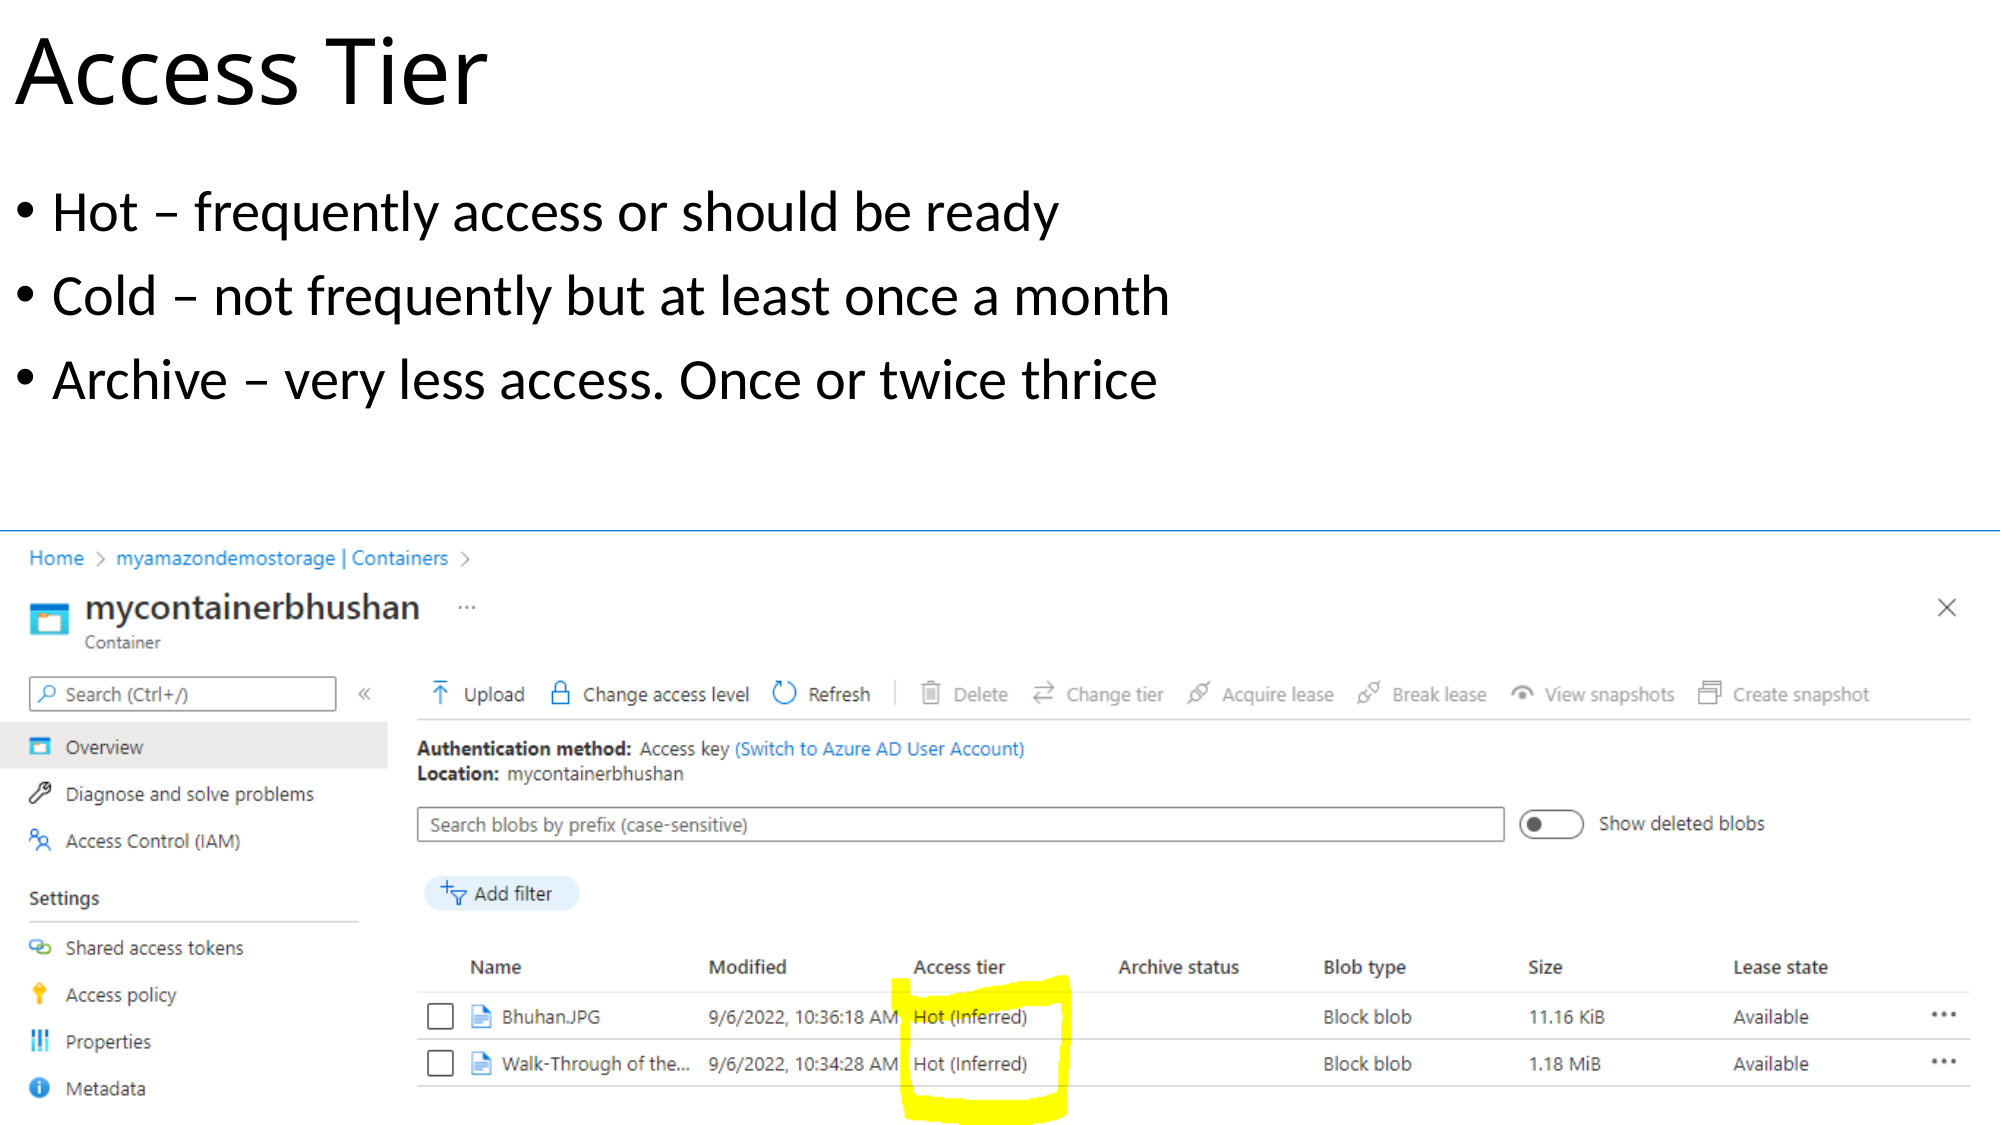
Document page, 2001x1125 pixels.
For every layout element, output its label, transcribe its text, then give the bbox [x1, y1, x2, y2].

picture [0, 530, 2000, 1125]
list Hot – frequently access or should be ready Cold – not frequently but at least once a month Archive – very less access. Once or twice thrice [0, 173, 1725, 530]
title Access Tier [0, 0, 1725, 173]
